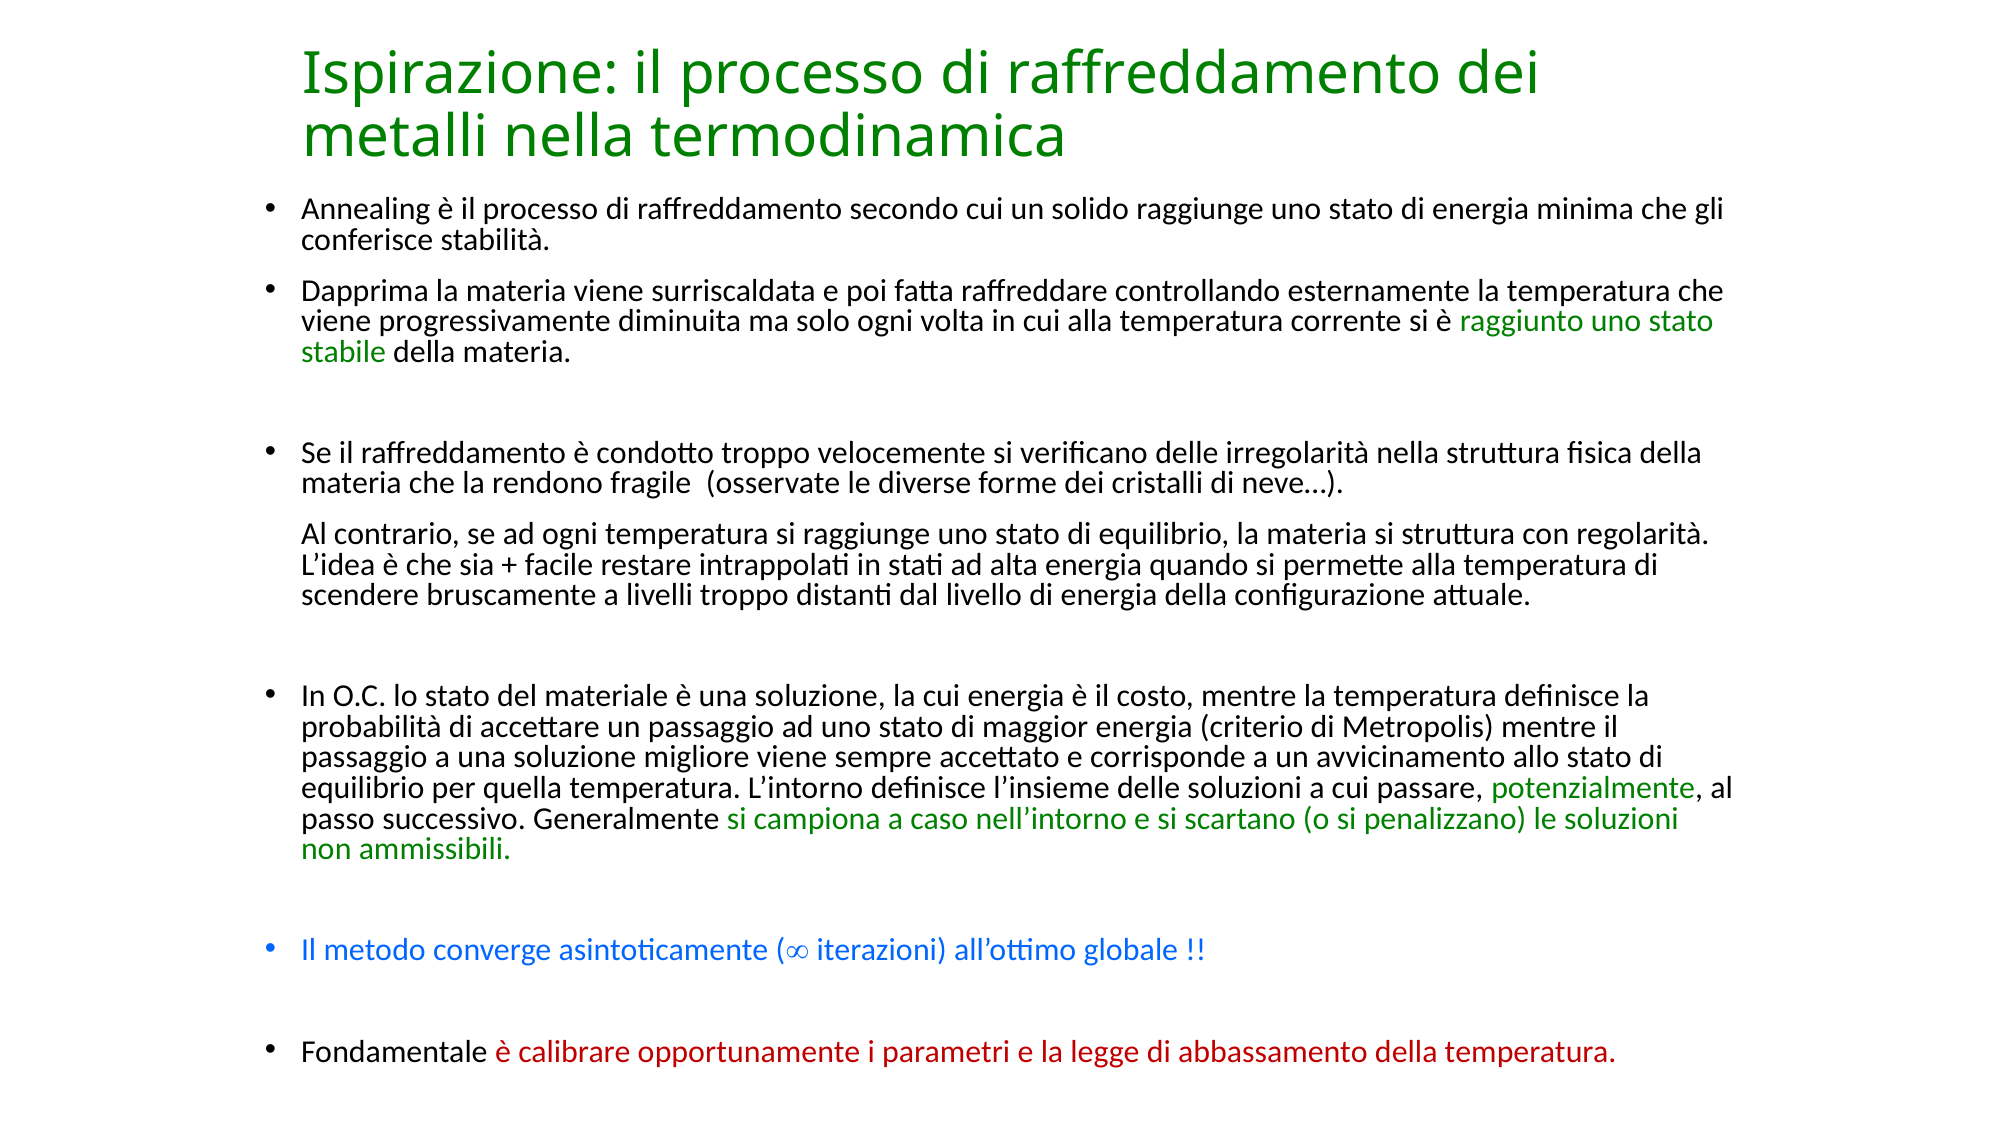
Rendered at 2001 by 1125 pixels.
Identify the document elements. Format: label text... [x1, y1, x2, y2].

list Annealing è il processo di raffreddamento secondo cui un solido raggiunge uno stato di energia minima che gli conferisce stabilità. Dapprima la materia viene surriscaldata e poi fatta raffreddare controllando esternamente la temperatura che viene progressivamente diminuita ma solo ogni volta in cui alla temperatura corrente si è raggiunto uno stato stabile della materia. Se il raffreddamento è condotto troppo velocemente si verificano delle irregolarità nella struttura fisica della materia che la rendono fragile (osservate le diverse forme dei cristalli di neve…). Al contrario, se ad ogni temperatura si raggiunge uno stato di equilibrio, la materia si struttura con regolarità. L’idea è che sia + facile restare intrappolati in stati ad alta energia quando si permette alla temperatura di scendere bruscamente a livelli troppo distanti dal livello di energia della configurazione attuale. In O.C. lo stato del materiale è una soluzione, la cui energia è il costo, mentre la temperatura definisce la probabilità di accettare un passaggio ad uno stato di maggior energia (criterio di Metropolis) mentre il passaggio a una soluzione migliore viene sempre accettato e corrisponde a un avvicinamento allo stato di equilibrio per quella temperatura. L’intorno definisce l’insieme delle soluzioni a cui passare, potenzialmente, al passo successivo. Generalmente si campiona a caso nell’intorno e si scartano (o si penalizzano) le soluzioni non ammissibili. Il metodo converge asintoticamente ( iterazioni) all’ottimo globale !! Fondamentale è calibrare opportunamente i parametri e la legge di abbassamento della temperatura. [249, 188, 1750, 1088]
title Ispirazione: il processo di raffreddamento dei metalli nella termodinamica [287, 24, 1675, 188]
